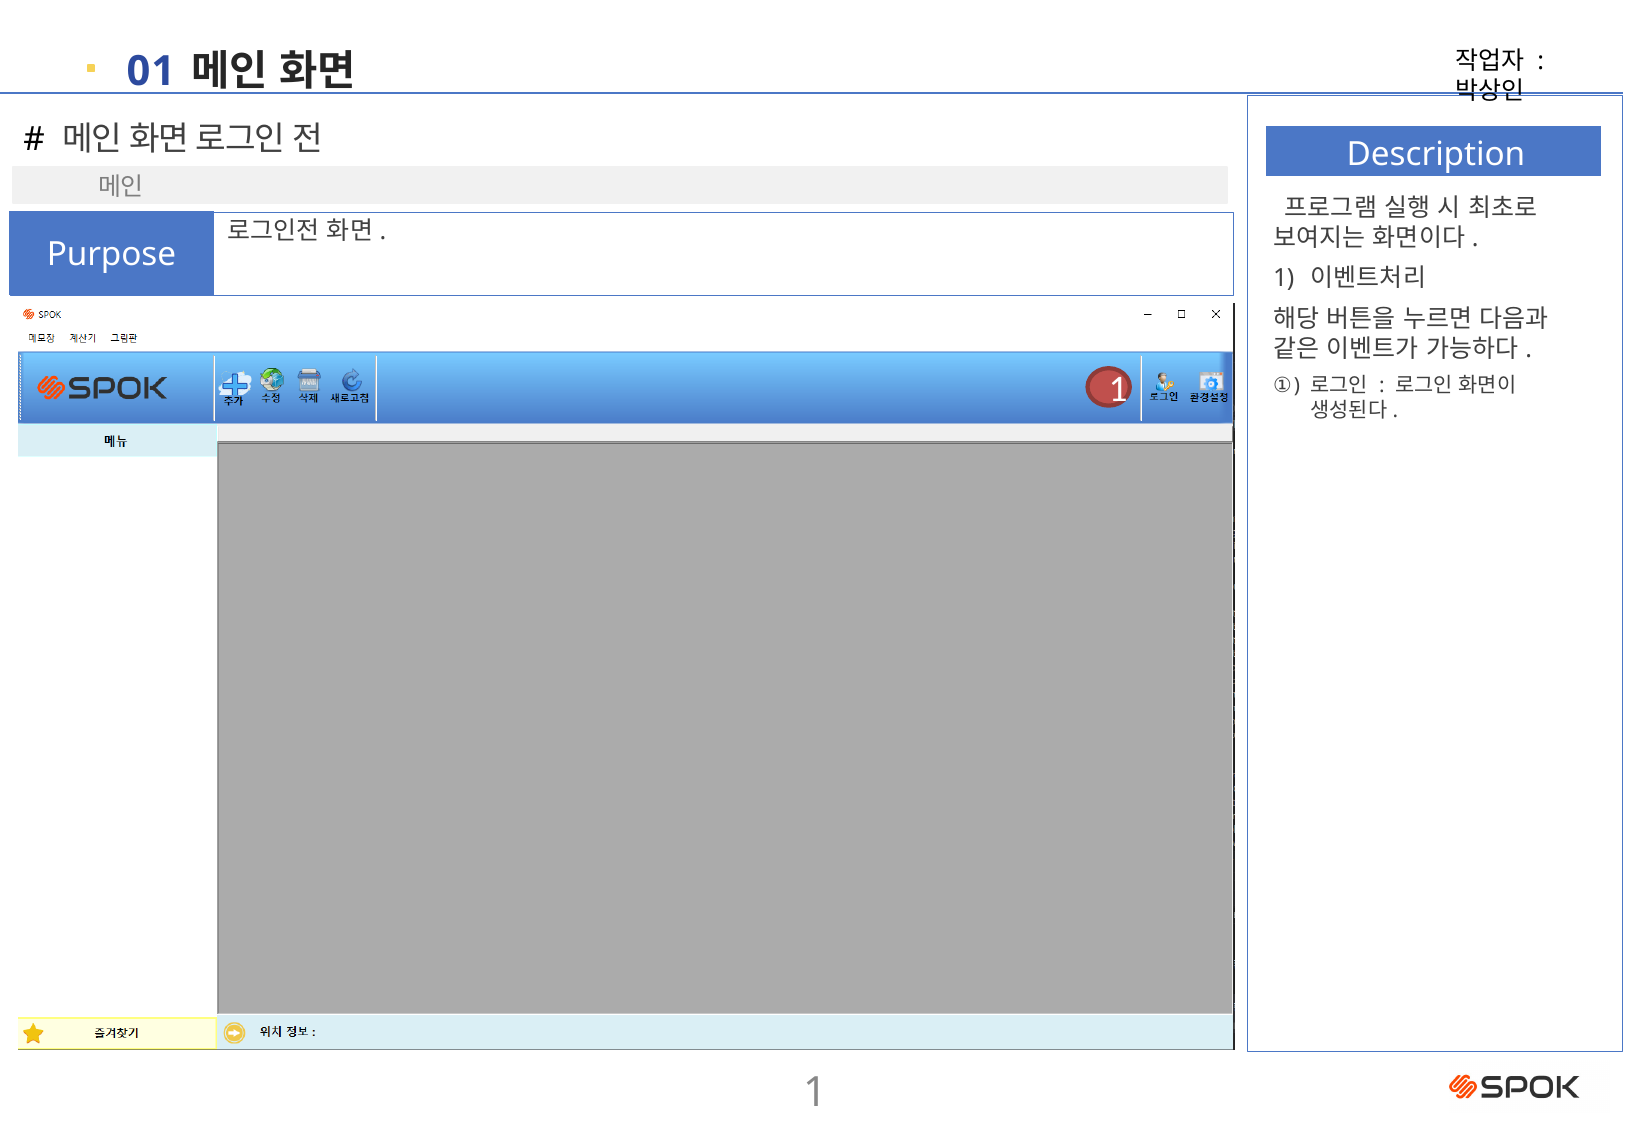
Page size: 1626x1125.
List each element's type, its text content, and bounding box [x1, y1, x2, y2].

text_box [11, 166, 1229, 205]
picture [18, 303, 1235, 1051]
slide_number 1 [781, 1064, 844, 1116]
text_box 작업자 : 박상인 [1440, 37, 1625, 94]
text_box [0, 92, 1623, 1052]
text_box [87, 42, 408, 91]
picture [1449, 1060, 1610, 1114]
